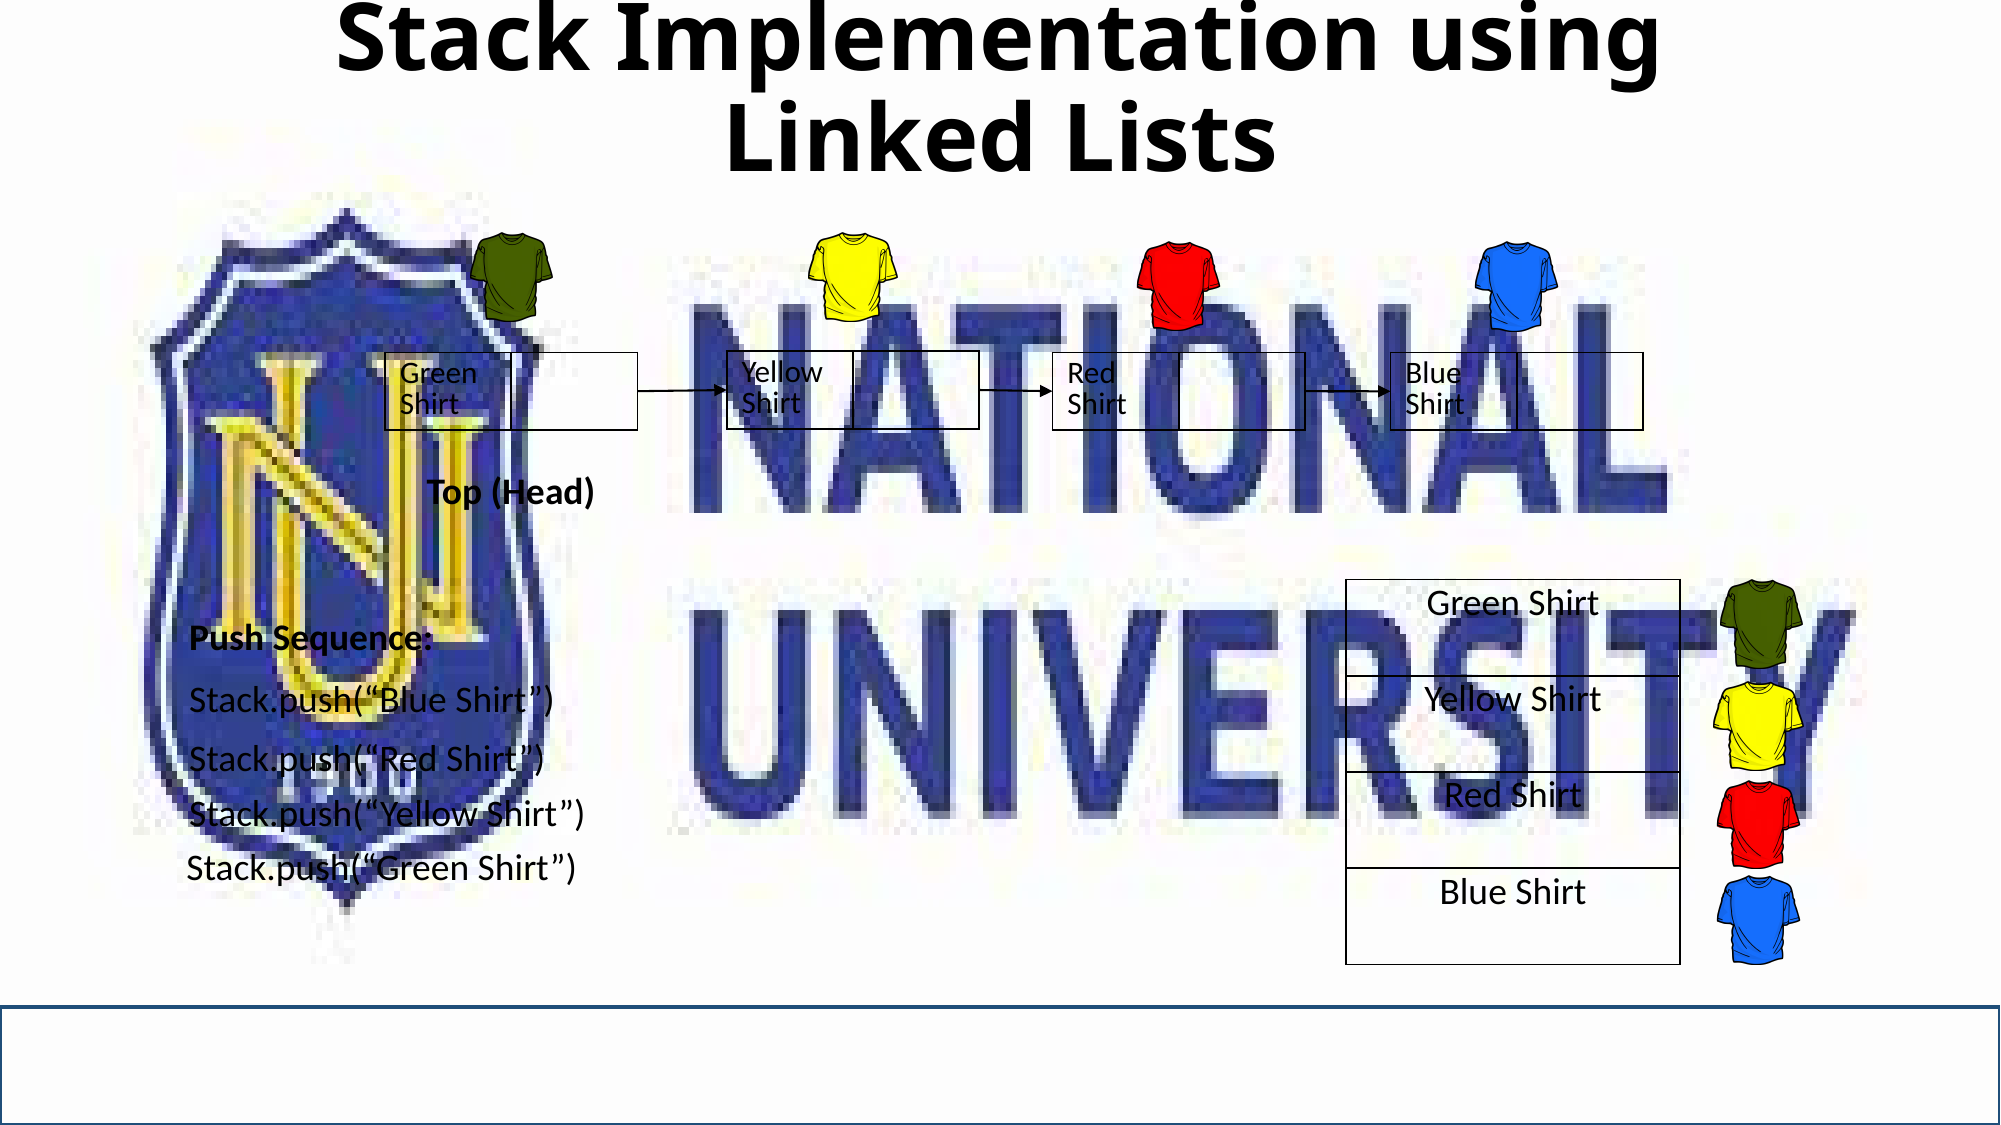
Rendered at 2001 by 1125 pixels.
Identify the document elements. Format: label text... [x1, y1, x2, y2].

table_header Blue Shirt [1391, 353, 1516, 429]
table_header [512, 353, 637, 429]
text_box Stack.push(“Red Shirt”) [174, 726, 582, 781]
table_cell Yellow Shirt [1347, 677, 1679, 771]
table_header Green Shirt [1347, 580, 1679, 675]
text_box Stack.push(“Green Shirt”) [171, 835, 613, 896]
text_box Stack.push(“Yellow Shirt”) [174, 781, 616, 841]
table_header [854, 352, 978, 428]
table_header [1180, 353, 1304, 429]
footer [0, 1007, 2000, 1125]
table_cell Red Shirt [1347, 773, 1679, 867]
text_box Push Sequence: [174, 606, 460, 666]
table_header Top (Head) [385, 469, 637, 522]
text_box Stack.push(“Blue Shirt”) [174, 667, 582, 726]
table_header Green Shirt [386, 353, 510, 429]
table_header [1518, 353, 1642, 429]
table_header Yellow Shirt [728, 352, 852, 428]
table_header Red Shirt [1053, 353, 1178, 429]
table_cell Blue Shirt [1347, 869, 1679, 964]
picture [0, 0, 2000, 1007]
title Stack Implementation using Linked Lists [249, 81, 1750, 200]
